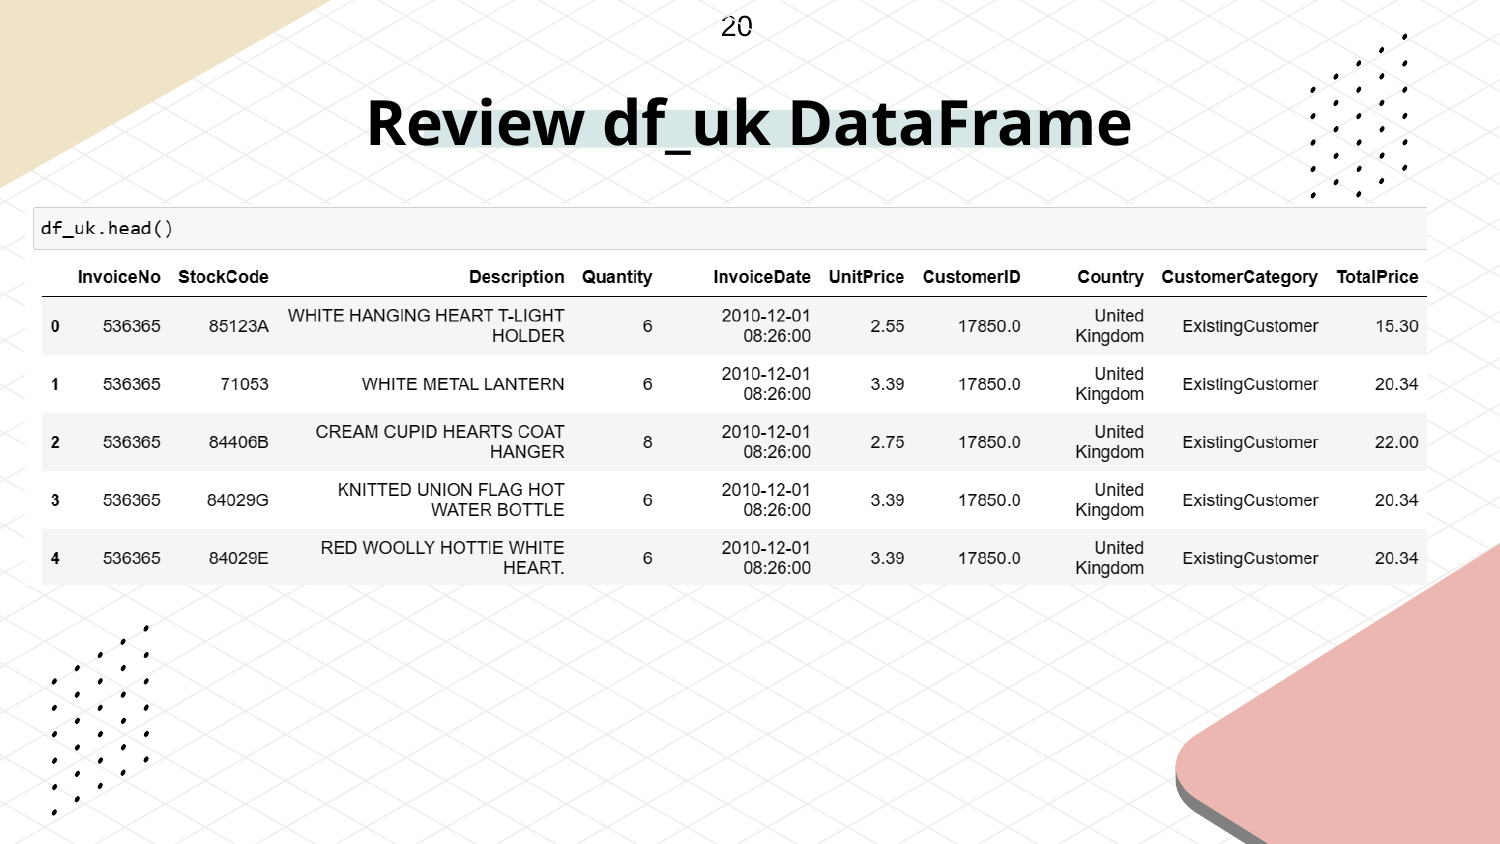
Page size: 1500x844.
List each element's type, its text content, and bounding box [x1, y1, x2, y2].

picture [24, 204, 1428, 585]
title Review df_uk DataFrame [118, 72, 1382, 168]
